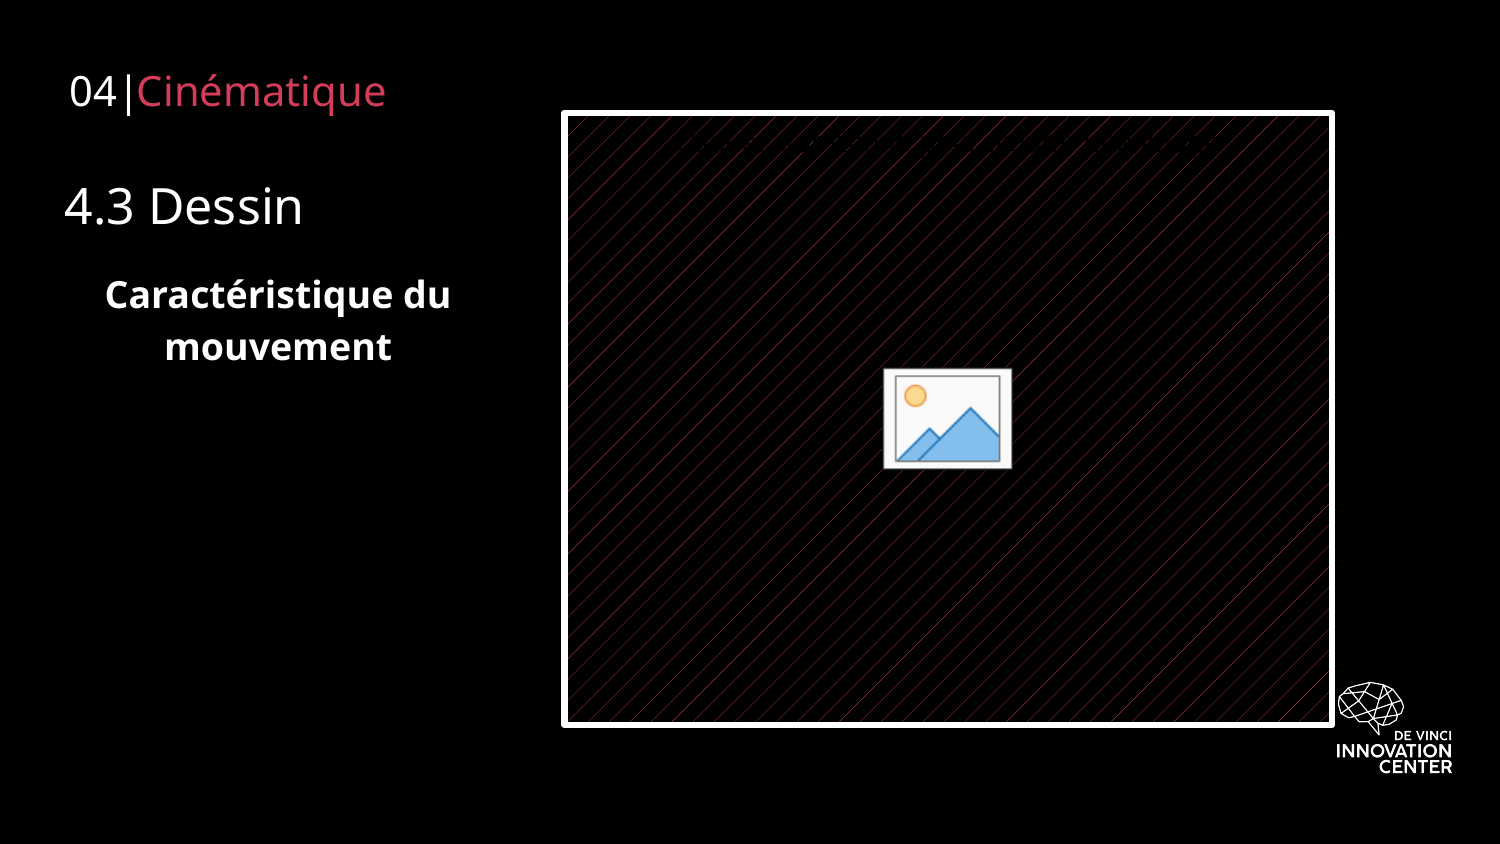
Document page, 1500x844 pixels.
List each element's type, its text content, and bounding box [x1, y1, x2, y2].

list 04| [35, 41, 103, 116]
picture [1320, 656, 1471, 807]
list Caractéristique du mouvement [35, 249, 497, 728]
title 4.3 Dessin [49, 115, 511, 250]
picture [567, 115, 1329, 722]
list Cinématique [103, 41, 462, 116]
